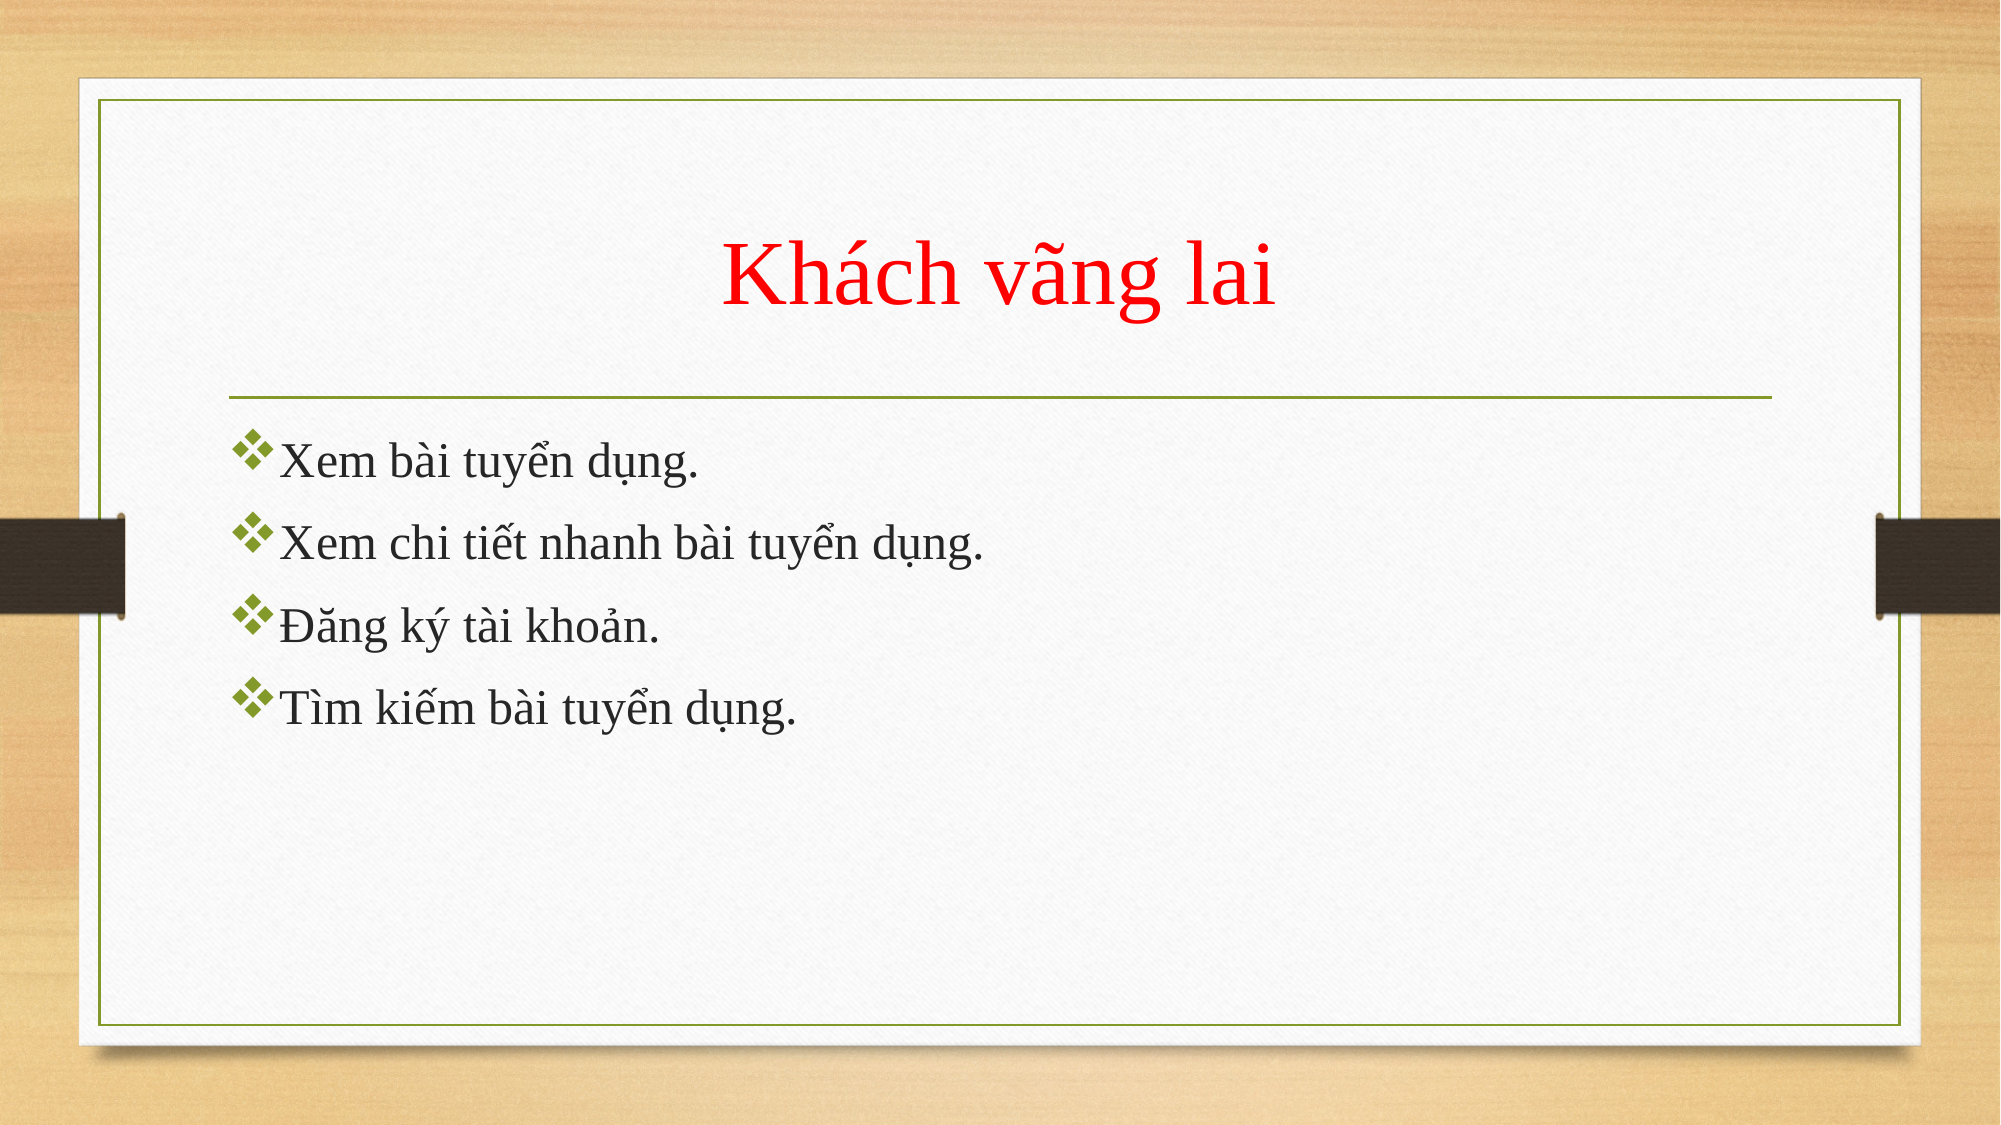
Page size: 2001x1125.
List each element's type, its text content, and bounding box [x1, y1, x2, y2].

picture [0, 0, 2001, 1125]
list Xem bài tuyển dụng. Xem chi tiết nhanh bài tuyển dụng. Đăng ký tài khoản. Tìm kiếm bài tuyển dụng. [212, 419, 1788, 964]
title Khách vãng lai [212, 161, 1788, 375]
